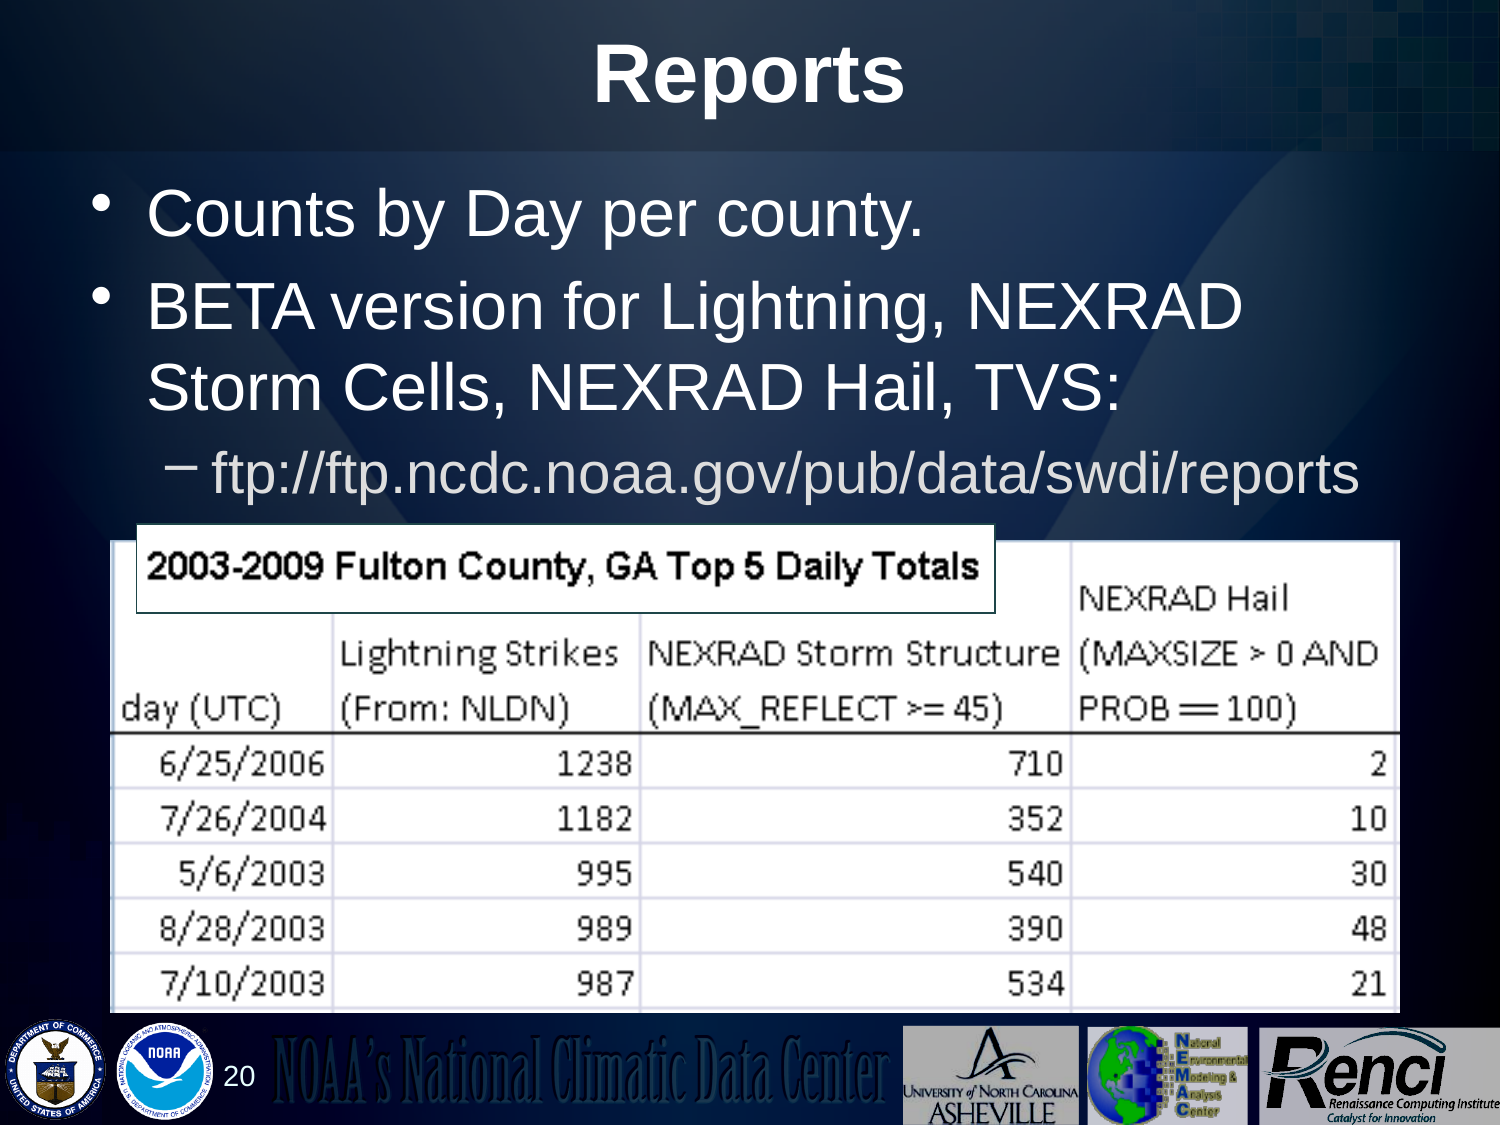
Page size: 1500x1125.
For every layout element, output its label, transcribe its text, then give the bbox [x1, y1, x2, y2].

picture [0, 1015, 110, 1125]
title Reports [74, 12, 1426, 126]
list Counts by Day per county. BETA version for Lightning, NEXRAD Storm Cells, NEXRAD Hail, TVS: ftp://ftp.ncdc.noaa.gov/pub/data/swdi/reports [74, 162, 1426, 1006]
picture [112, 1018, 217, 1123]
picture [110, 524, 1401, 1013]
